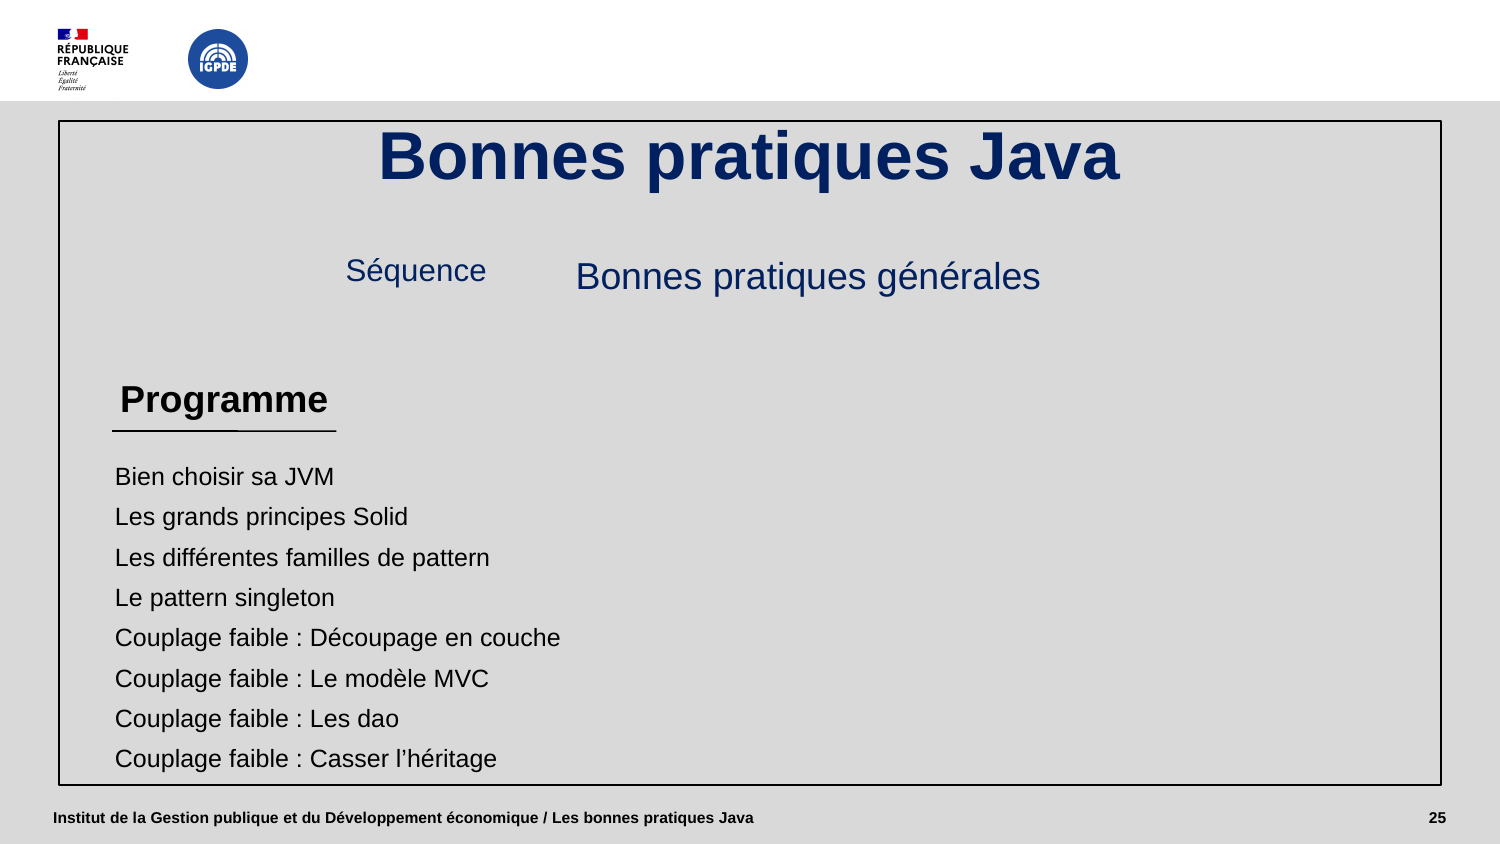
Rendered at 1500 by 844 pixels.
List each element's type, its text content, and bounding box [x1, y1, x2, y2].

slide_number 25 [1224, 787, 1447, 844]
picture [188, 29, 248, 89]
text_box Programme [112, 383, 337, 432]
text_box Séquence [22, 249, 810, 322]
picture [47, 18, 139, 101]
title Bonnes pratiques Java [58, 120, 1442, 786]
text_box Bonnes pratiques générales [560, 244, 1315, 305]
text_box Bien choisir sa JVM Les grands principes Solid Les différentes familles de pattern Le pattern singleton Couplage faible : Découpage en couche Couplage faible : Le modèle MVC Couplage faible : Les dao Couplage faible : Casser l’héritage [100, 453, 1057, 787]
footer Institut de la Gestion publique et du Développement économique / Les bonnes pratiques Java [53, 787, 780, 844]
